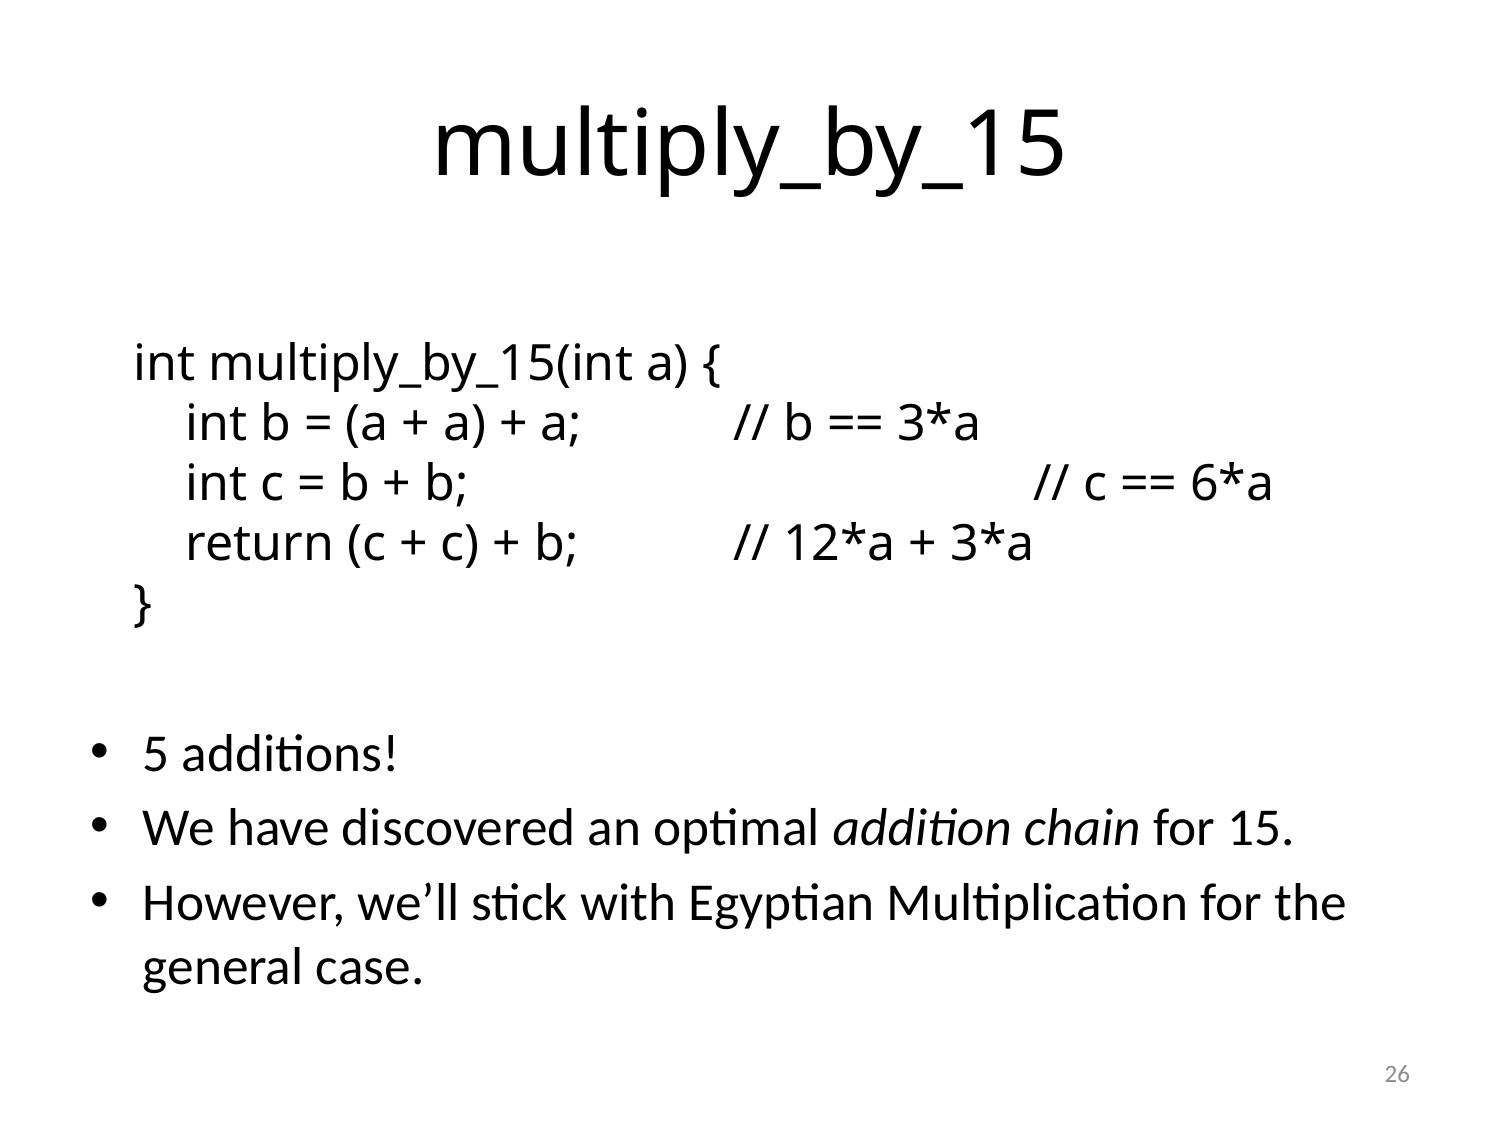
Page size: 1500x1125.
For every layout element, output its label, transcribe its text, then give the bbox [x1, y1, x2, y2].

list 5 additions! We have discovered an optimal addition chain for 15. However, we’ll stick with Egyptian Multiplication for the general case. [75, 262, 1425, 1005]
title multiply_by_15 [75, 45, 1425, 233]
slide_number 26 [1074, 1042, 1425, 1103]
text_box int multiply_by_15(int a) { int b = (a + a) + a; // b == 3*a int c = b + b; // c == 6*a return (c + c) + b; // 12*a + 3*a } [118, 323, 1290, 638]
